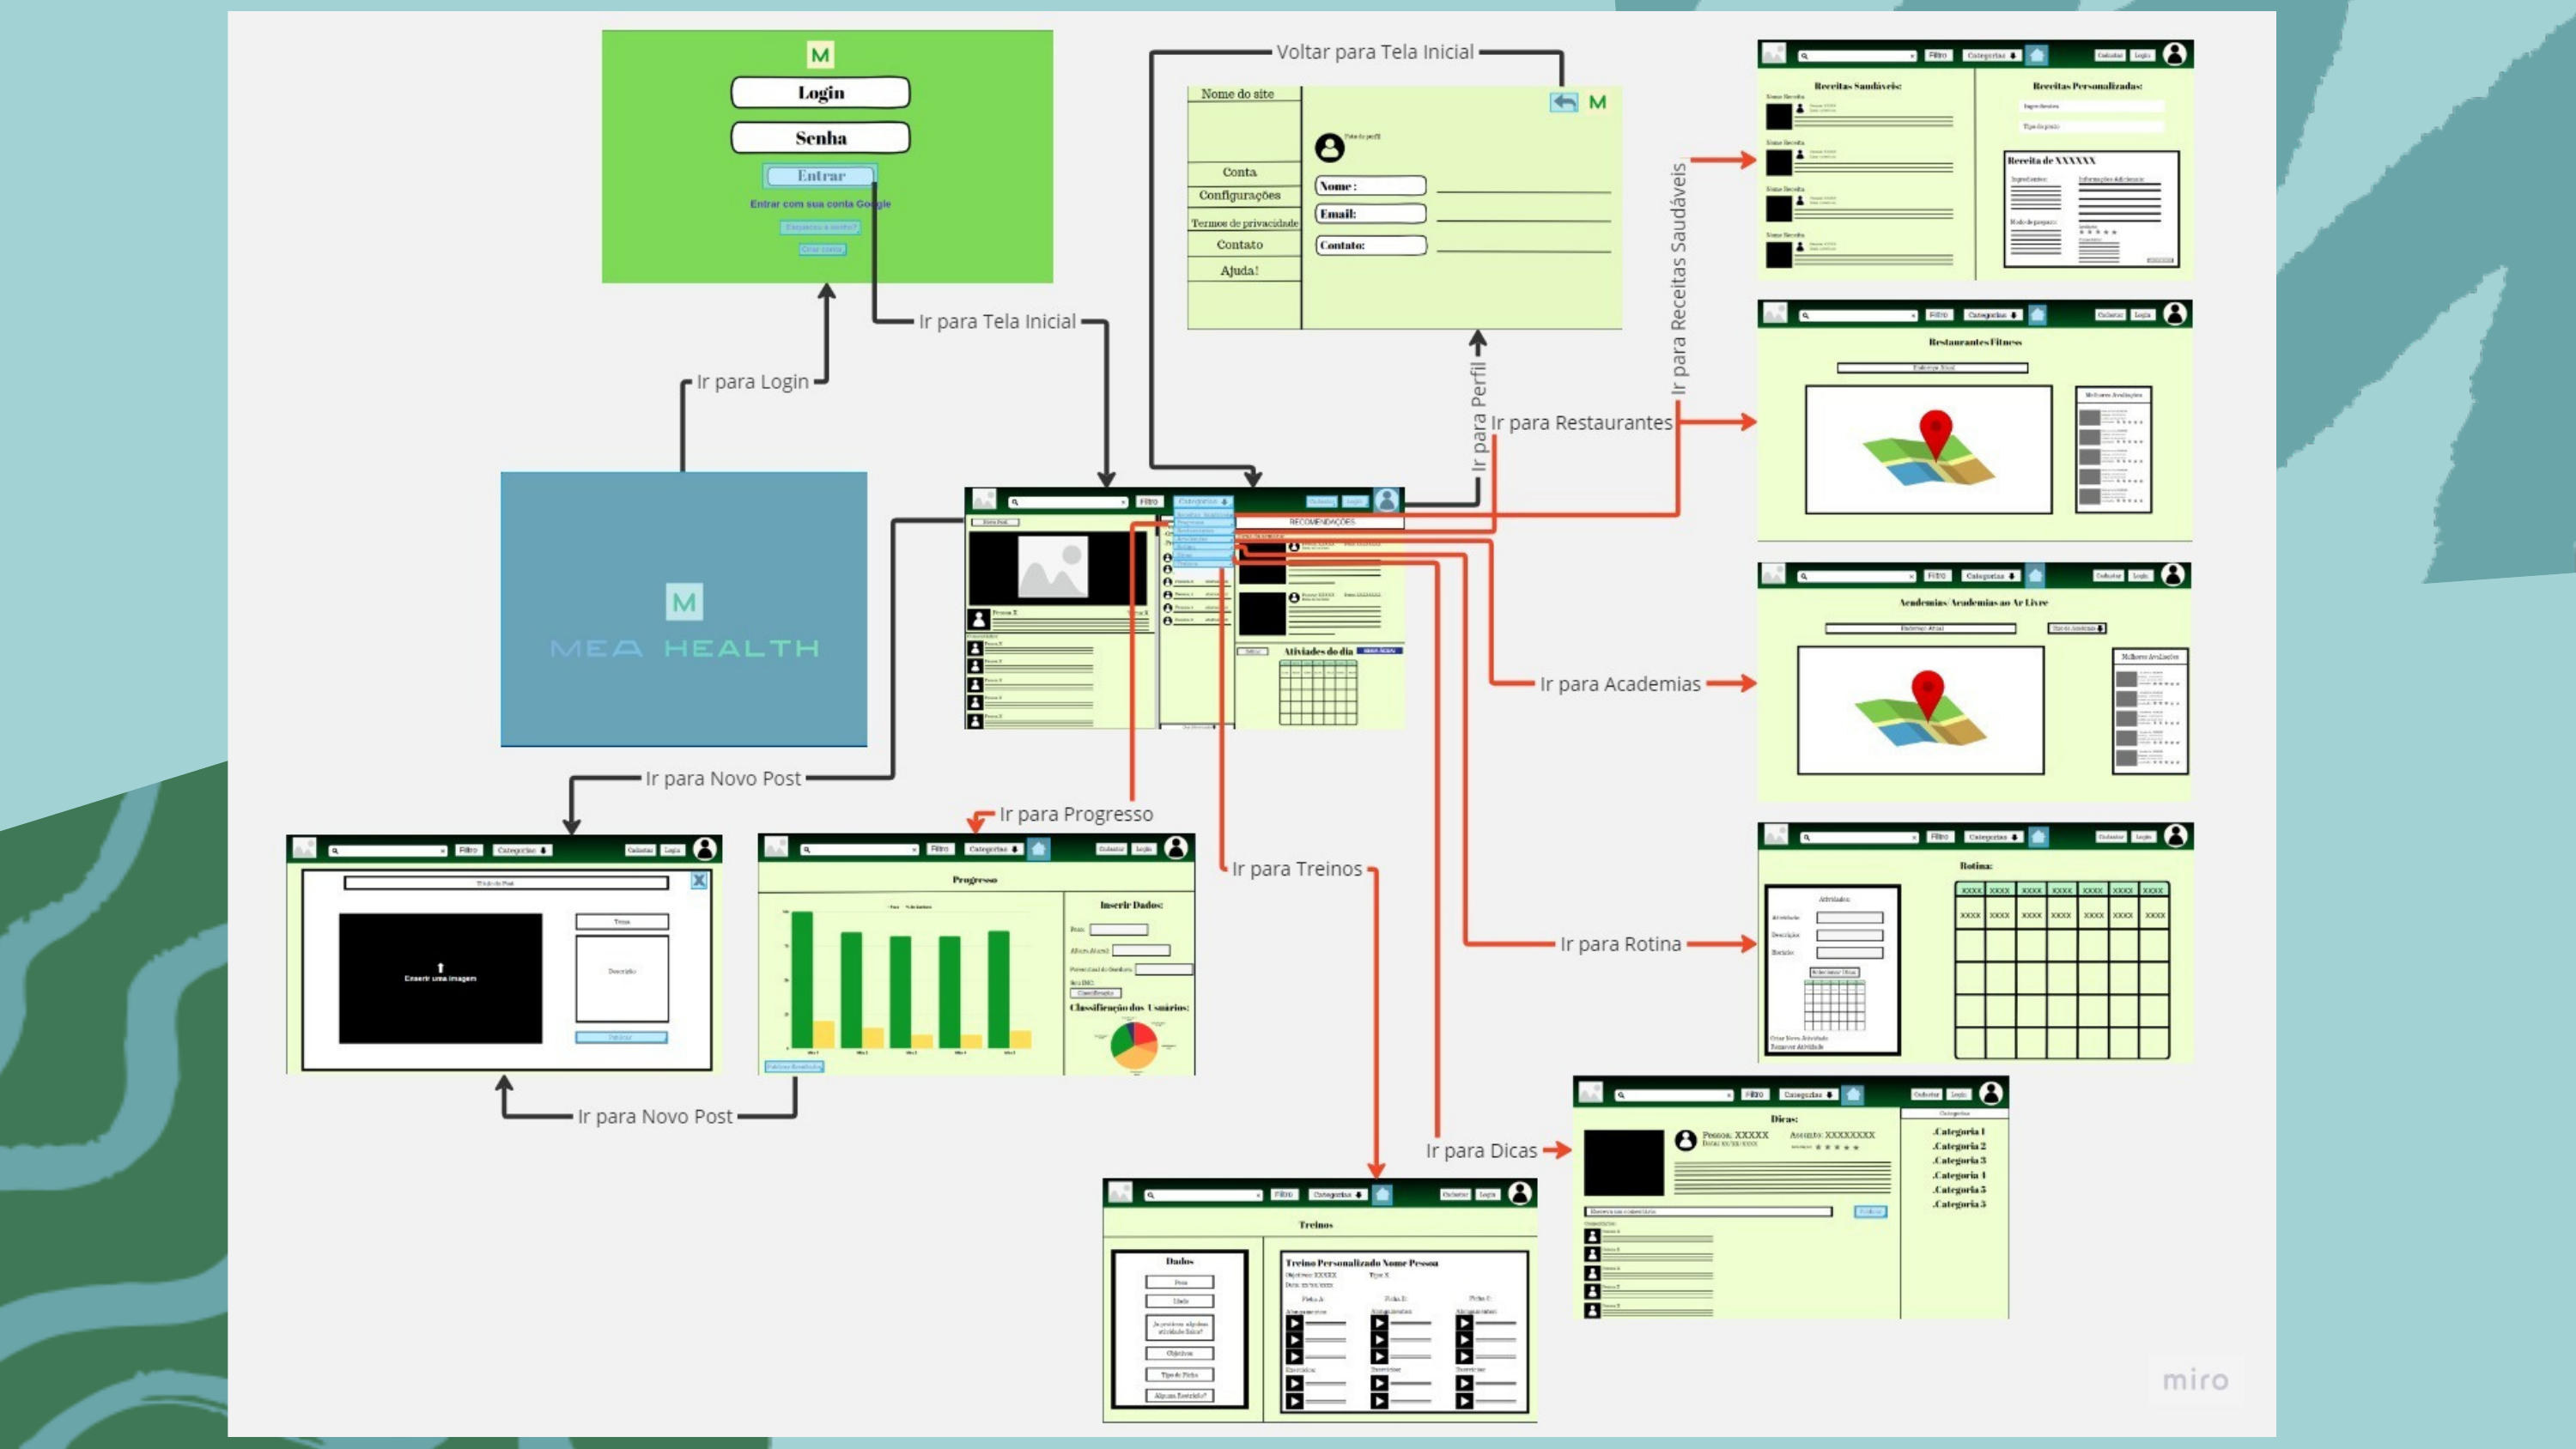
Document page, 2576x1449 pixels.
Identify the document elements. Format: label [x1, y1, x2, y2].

text_box [0, 761, 1037, 1449]
text_box [228, 11, 2276, 1437]
text_box [1614, 0, 2576, 595]
